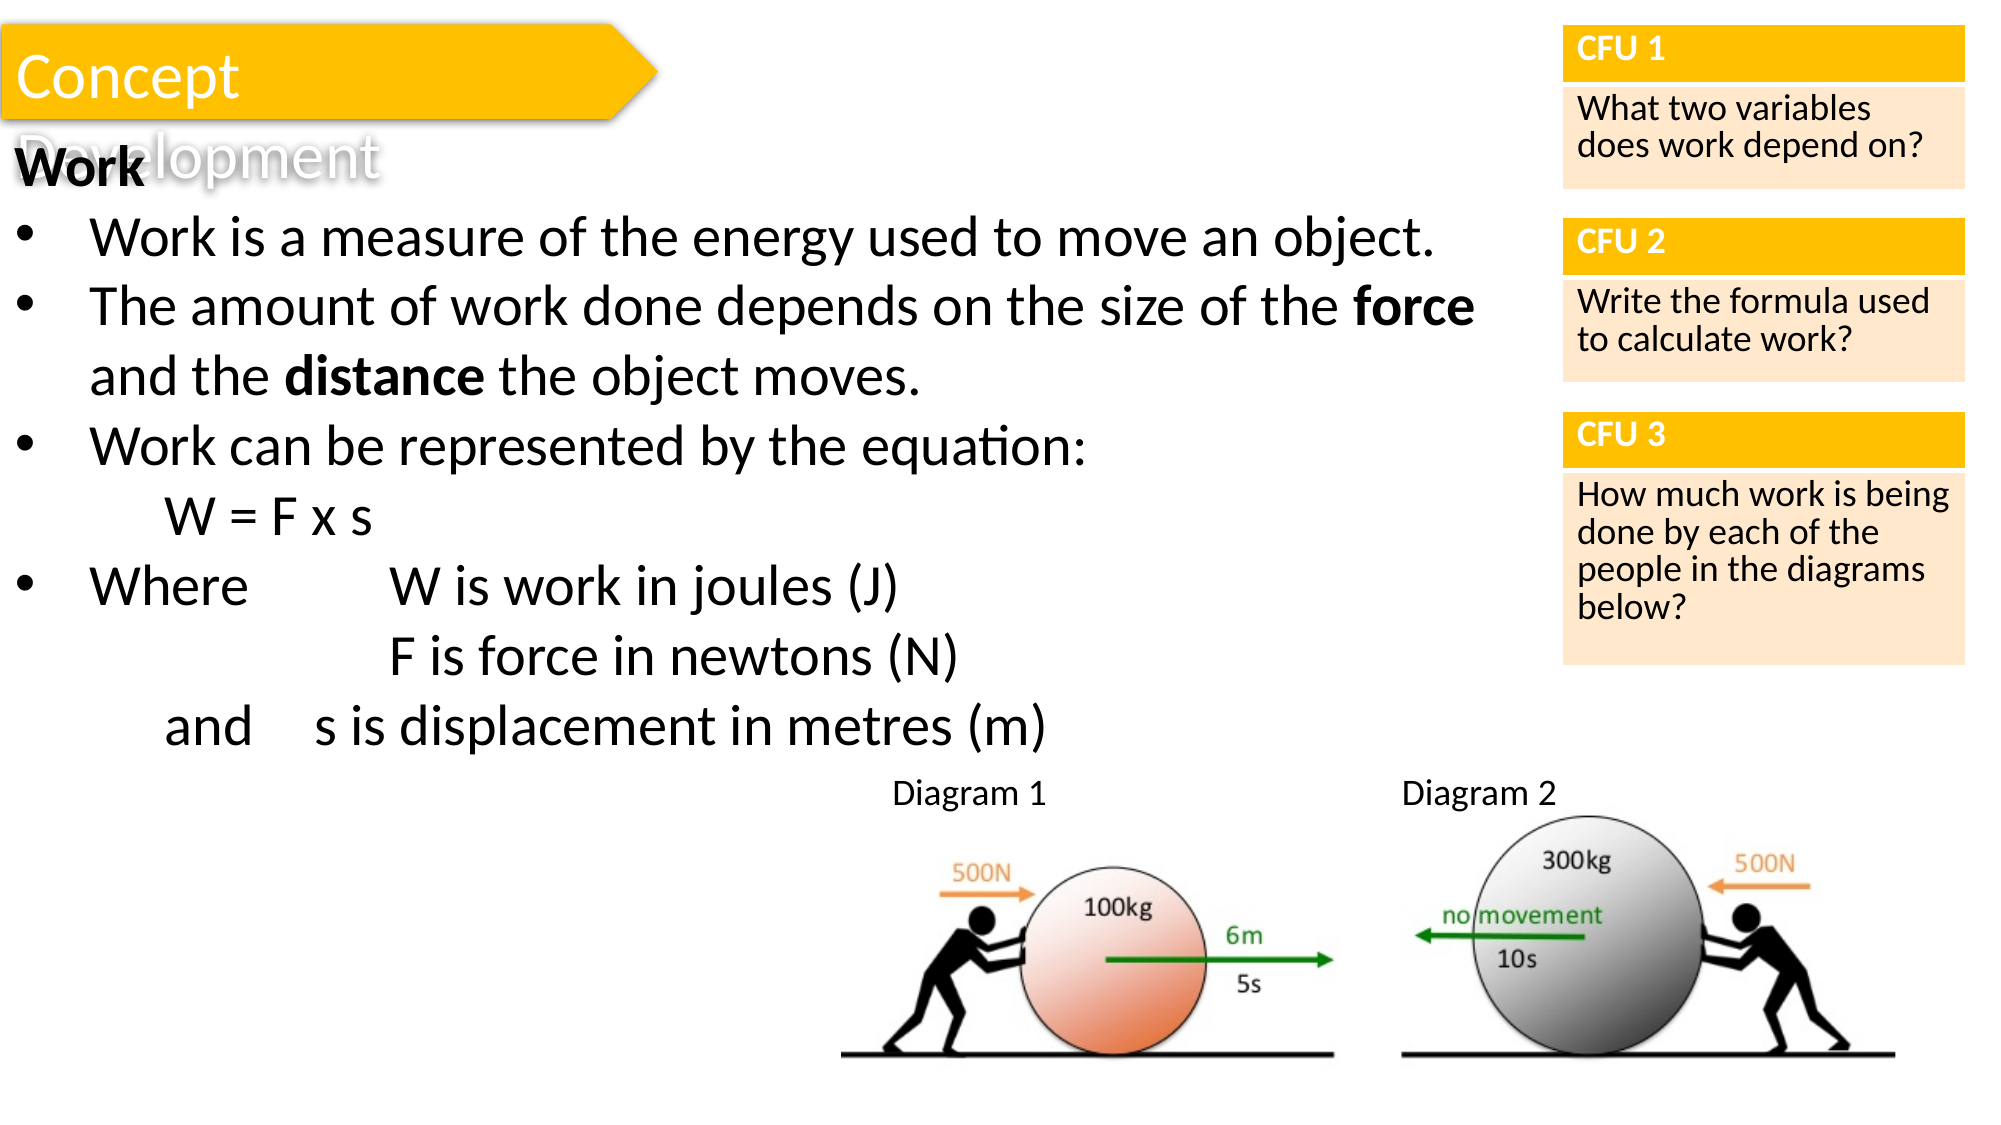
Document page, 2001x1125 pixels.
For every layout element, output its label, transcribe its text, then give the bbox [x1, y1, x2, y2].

table_cell How much work is being done by each of the people in the diagrams below? [1563, 473, 1965, 665]
text_box Diagram 1 [877, 760, 1063, 799]
table_cell Write the formula used to calculate work? [1563, 280, 1965, 382]
text_box Diagram 2 [1387, 760, 1572, 799]
text_box Work Work is a measure of the energy used to move an object. The amount of work done depends on the size of the force and the distance the object moves. Work can be represented by the equation: W = F x s Where W is work in joules (J) F is force in newtons (N) and s is displacement in metres (m) [0, 120, 1535, 765]
table_header CFU 1 [1563, 25, 1965, 82]
table_header CFU 3 [1563, 412, 1965, 468]
picture [841, 799, 1896, 1071]
table_cell What two variables does work depend on? [1563, 87, 1965, 189]
table_header CFU 2 [1563, 218, 1965, 275]
text_box Concept Development [1, 24, 658, 119]
